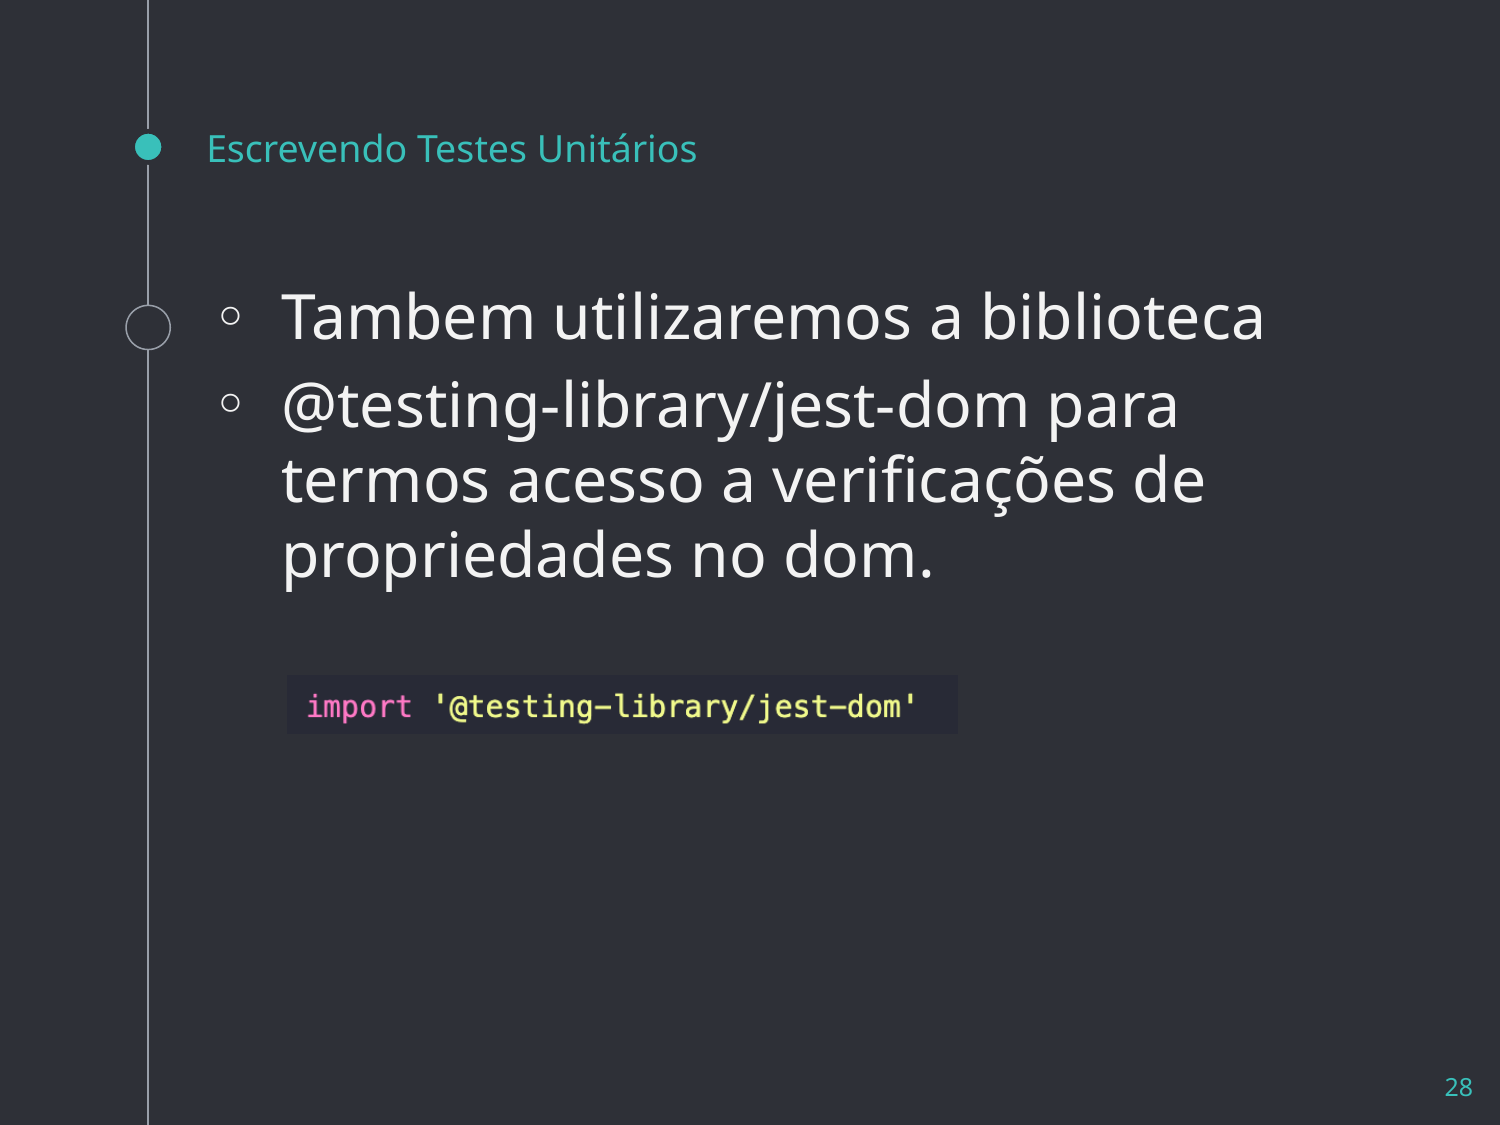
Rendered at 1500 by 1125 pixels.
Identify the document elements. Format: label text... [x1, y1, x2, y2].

picture [286, 675, 959, 735]
slide_number 28 [1398, 1056, 1489, 1125]
list Tambem utilizaremos a biblioteca @testing-library/jest-dom para termos acesso a verificações de propriedades no dom. [191, 262, 1317, 1078]
title Escrevendo Testes Unitários [191, 109, 1317, 185]
